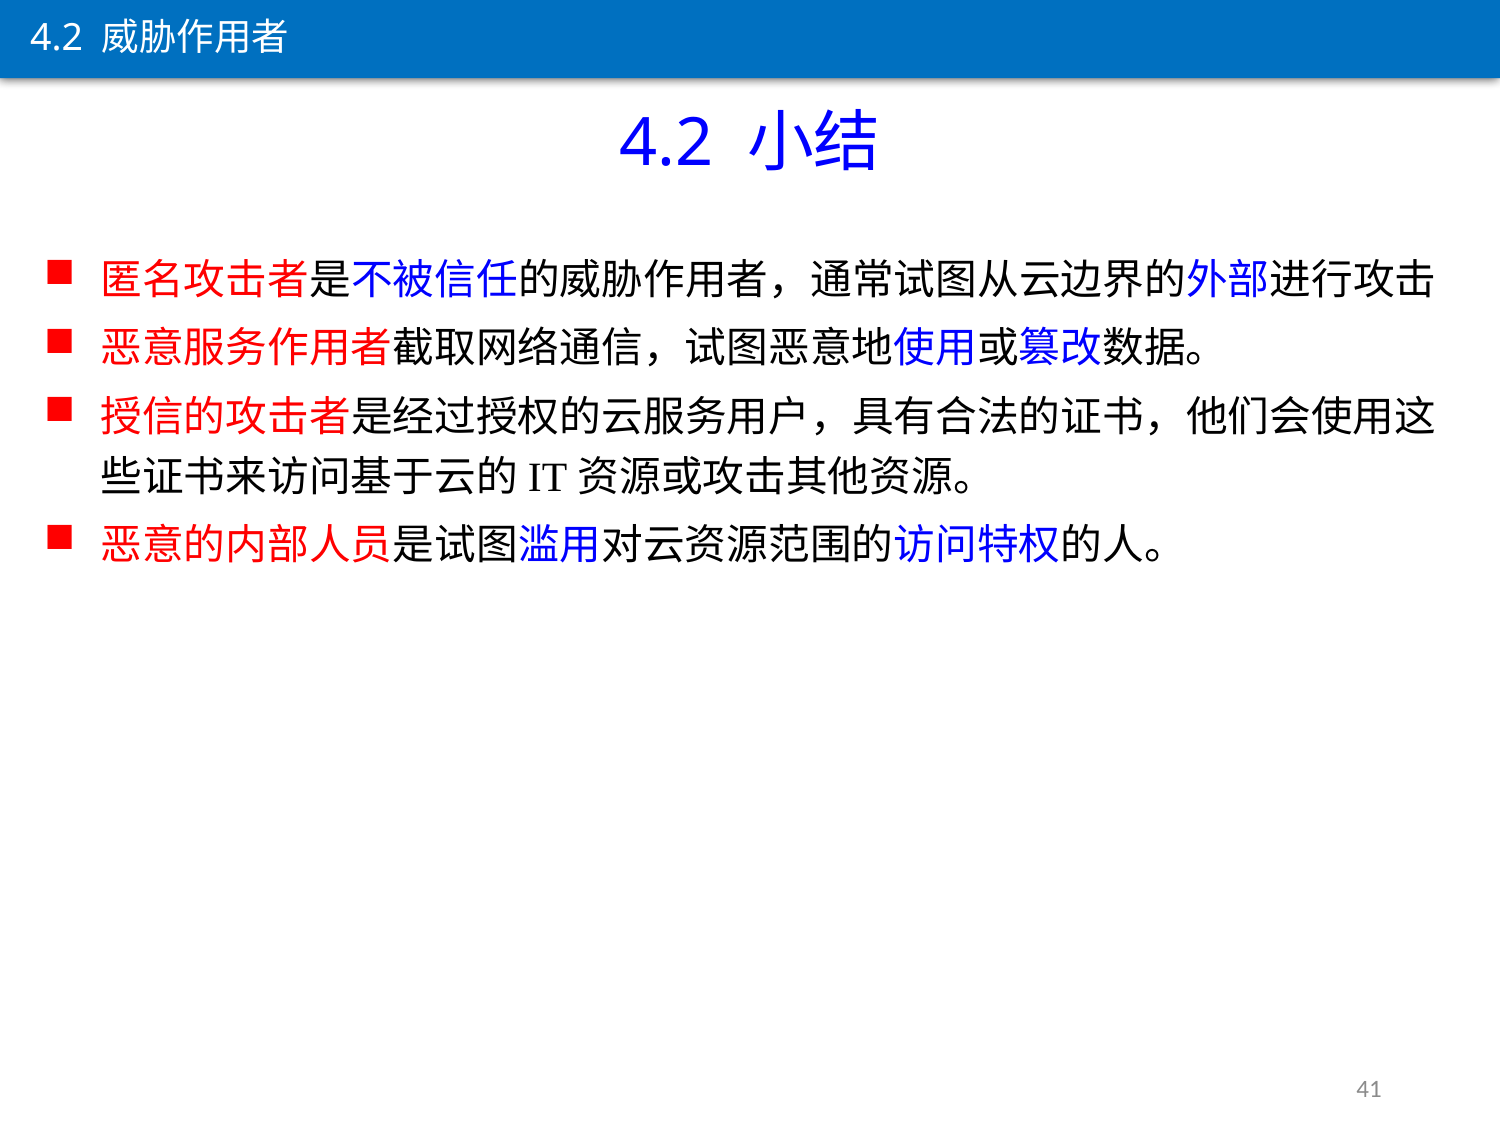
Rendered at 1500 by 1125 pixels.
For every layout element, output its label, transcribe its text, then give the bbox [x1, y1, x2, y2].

slide_number 41 [1059, 1057, 1397, 1118]
text_box 4.2 小结 [0, 91, 1500, 187]
text_box 4.2 威胁作用者 [15, 5, 305, 66]
text_box [0, 0, 1500, 79]
text_box 匿名攻击者是不被信任的威胁作用者，通常试图从云边界的外部进行攻击 恶意服务作用者截取网络通信，试图恶意地使用或篡改数据。 授信的攻击者是经过授权的云服务用户，具有合法的证书，他们会使用这些证书来访问基于云的IT资源或攻击其他资源。 恶意的内部人员是试图滥用对云资源范围的访问特权的人。 [29, 235, 1459, 576]
